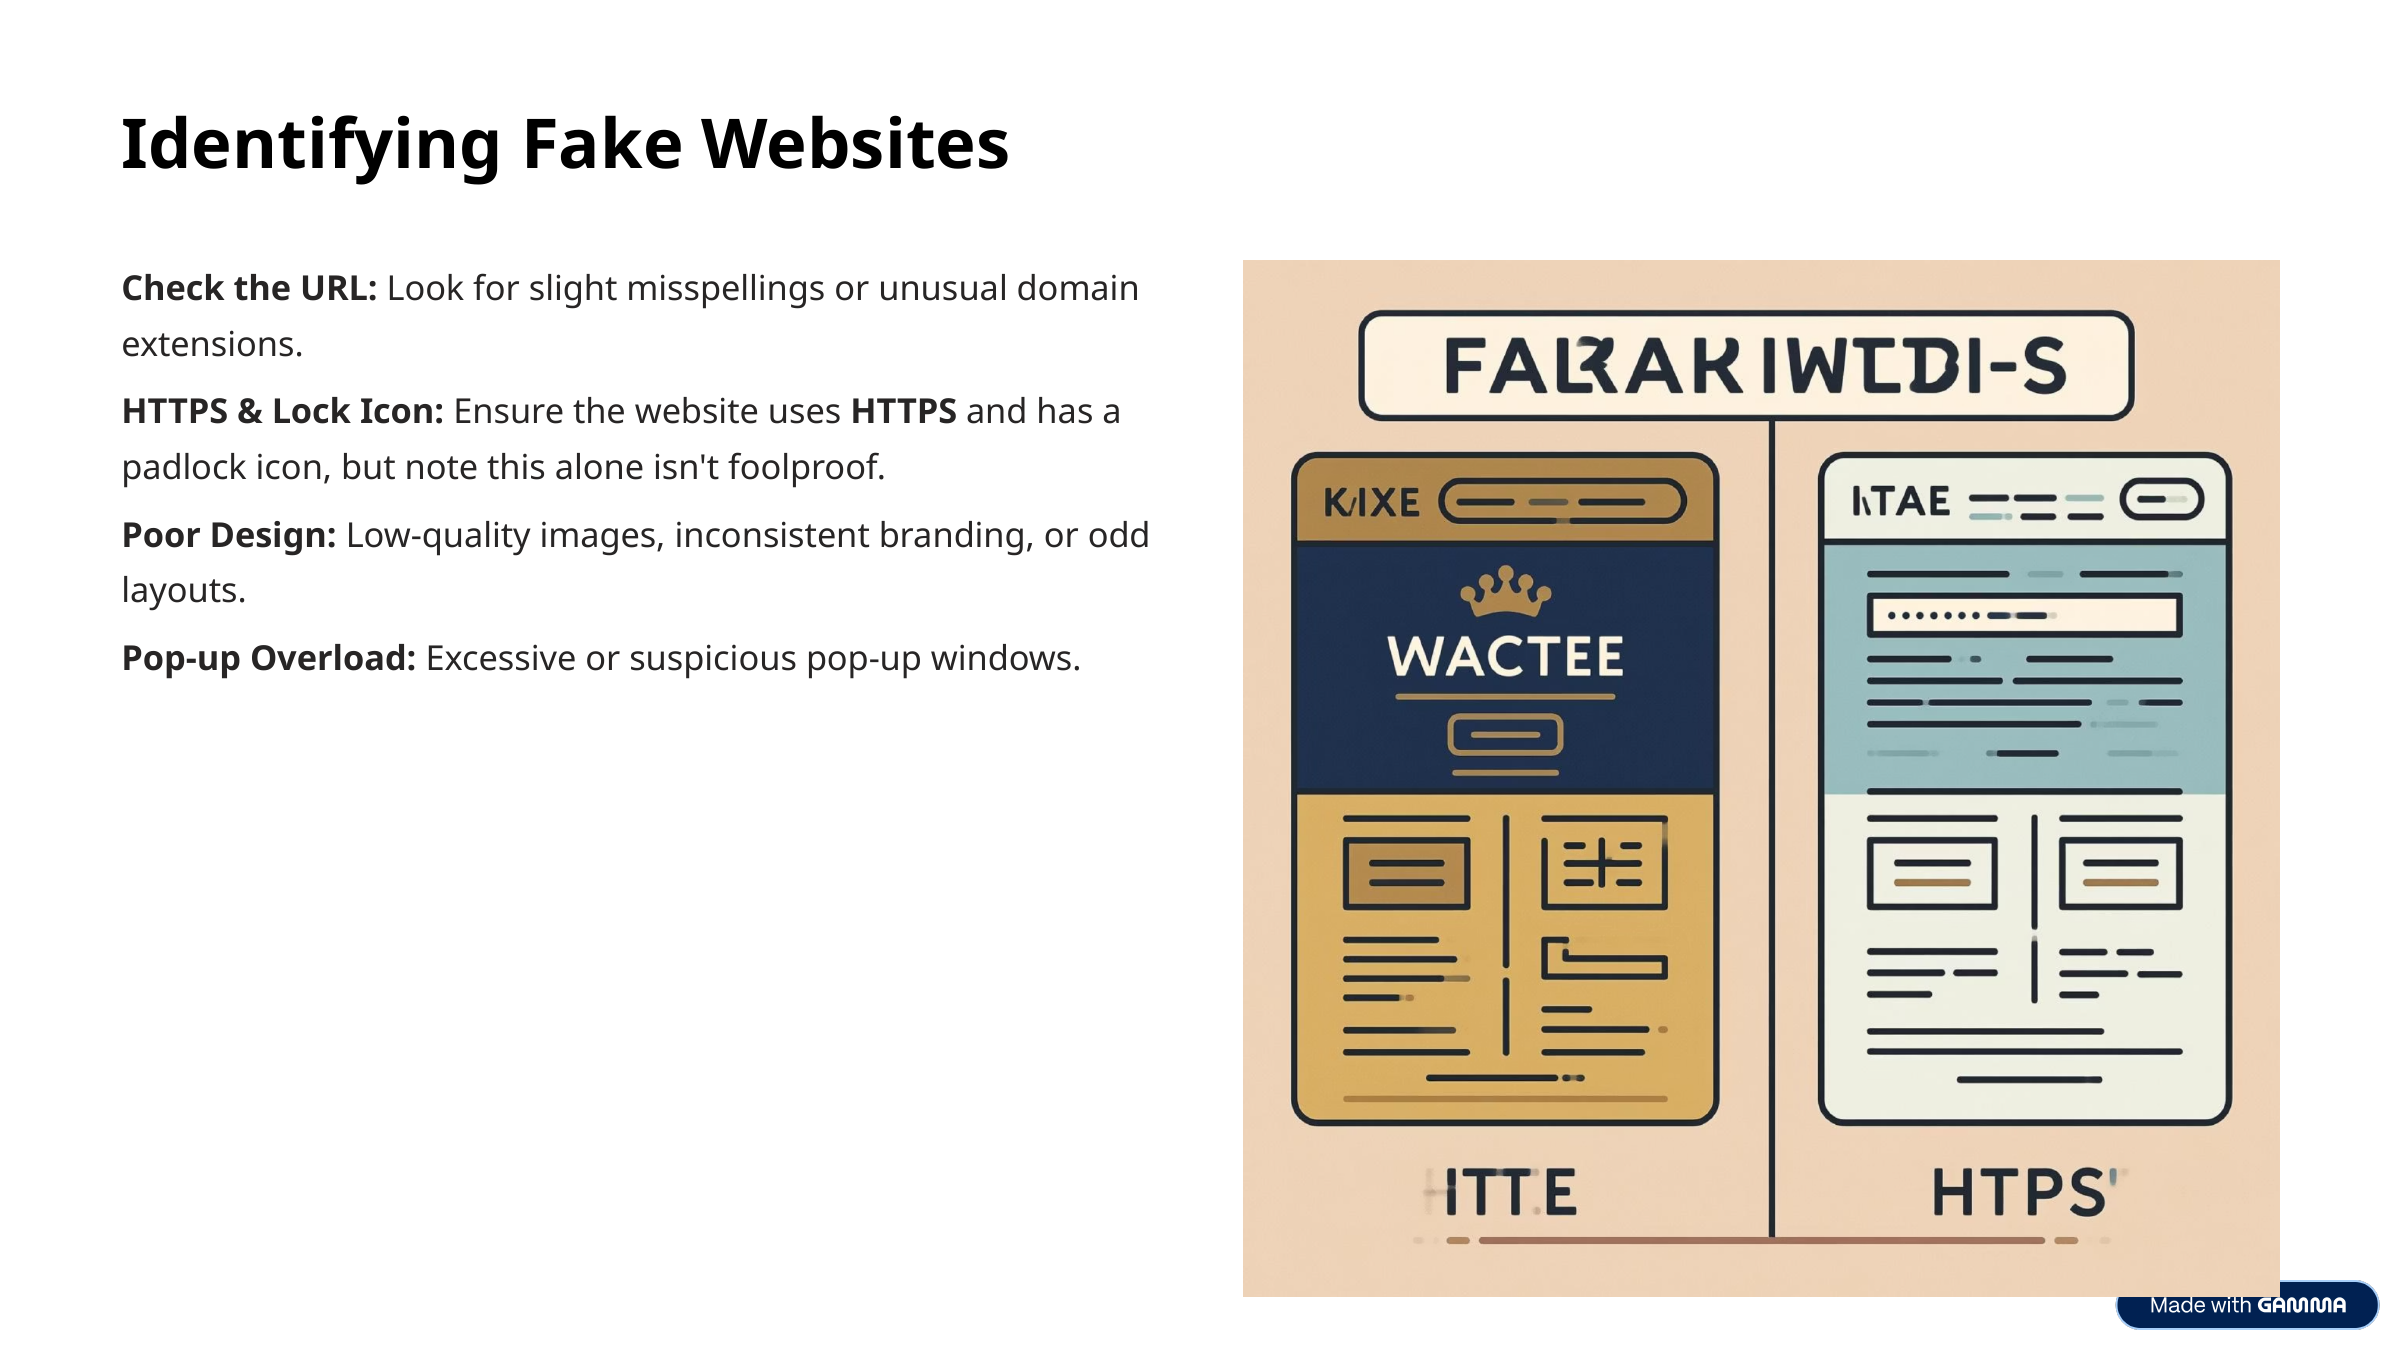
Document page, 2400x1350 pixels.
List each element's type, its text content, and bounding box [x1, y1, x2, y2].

text_box Poor Design: Low-quality images, inconsistent branding, or odd layouts. [121, 498, 1158, 610]
text_box Pop-up Overload: Excessive or suspicious pop-up windows. [121, 621, 1158, 733]
text_box HTTPS & Lock Icon: Ensure the website uses HTTPS and has a padlock icon, but note this alone isn't foolproof. [121, 375, 1158, 487]
picture [1243, 260, 2389, 1339]
text_box Identifying Fake Websites [121, 95, 998, 183]
text_box Check the URL: Look for slight misspellings or unusual domain extensions. [121, 252, 1158, 364]
